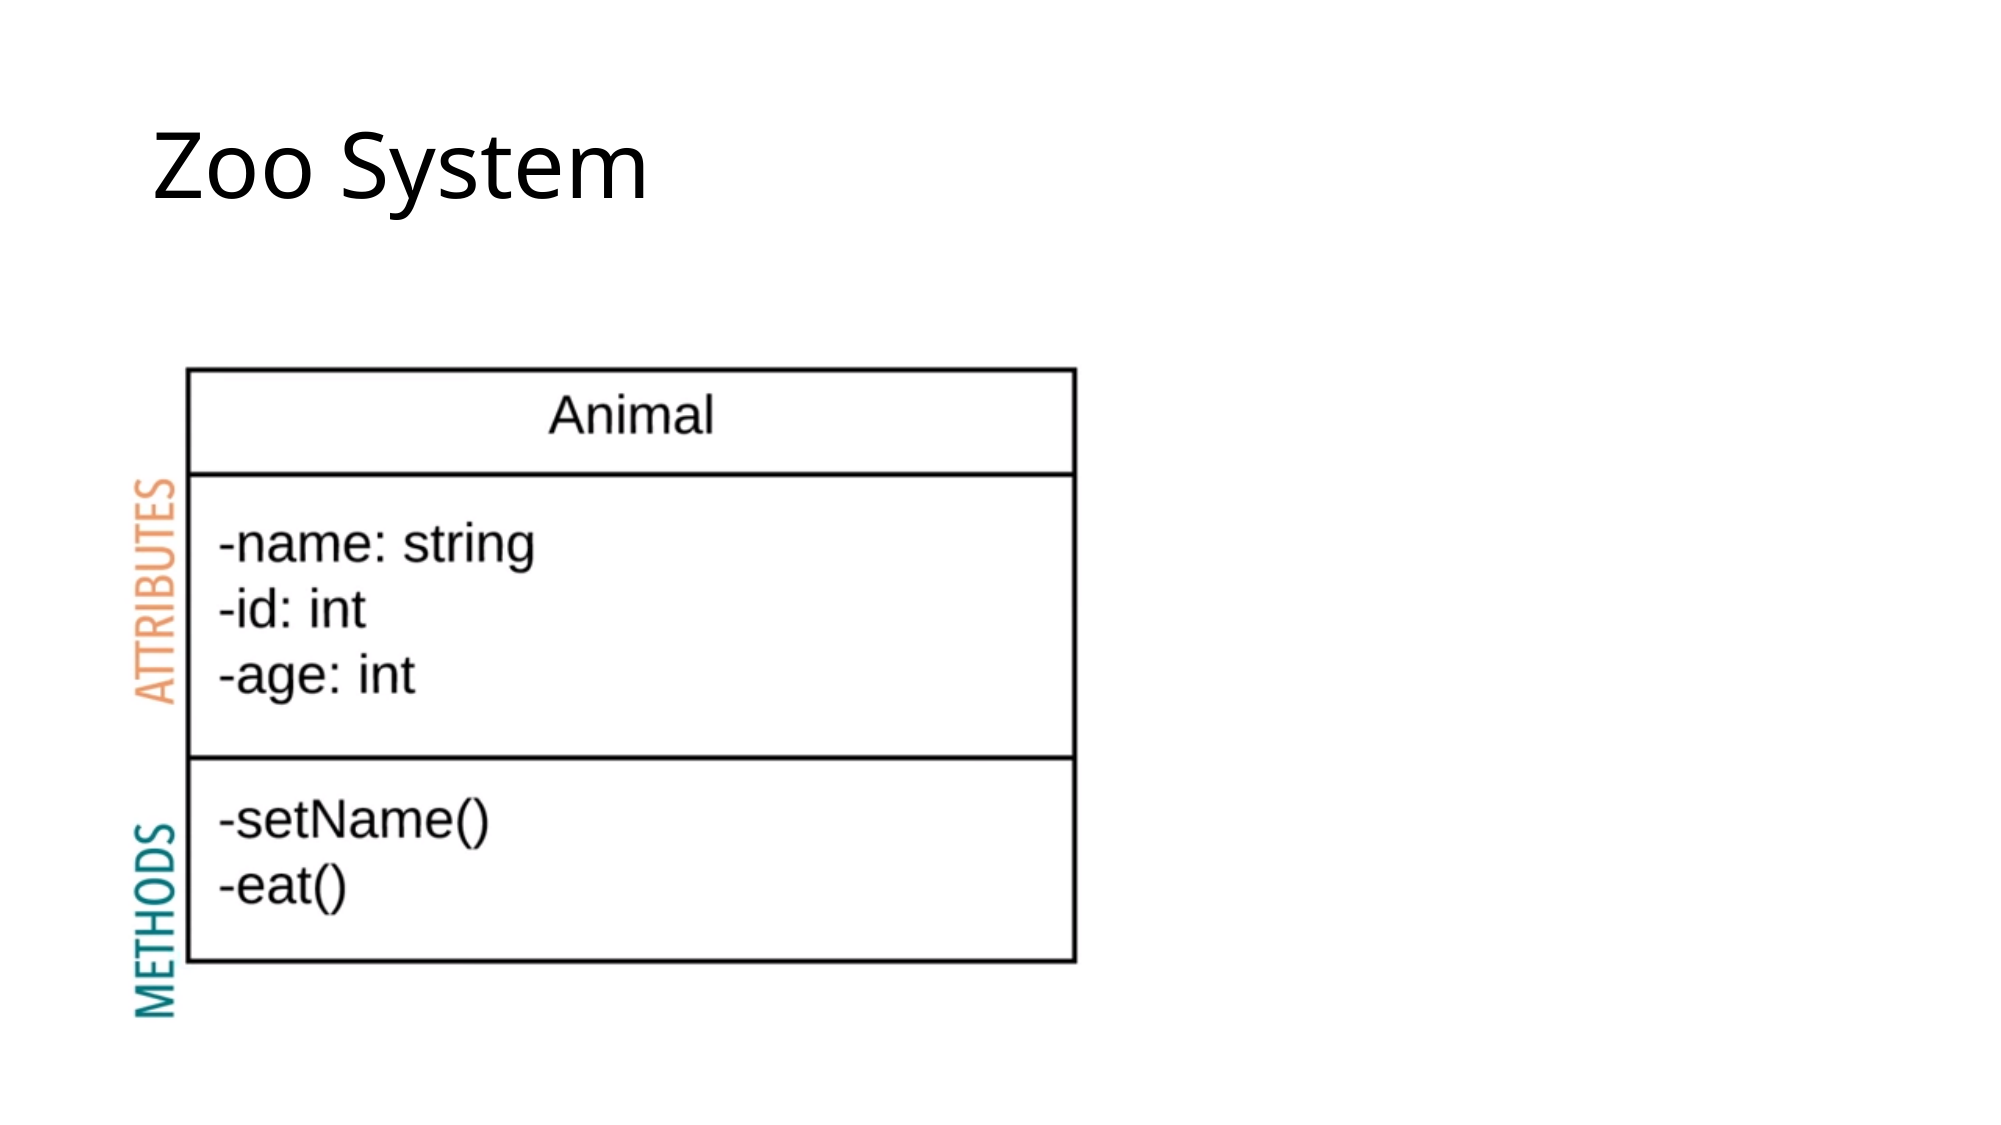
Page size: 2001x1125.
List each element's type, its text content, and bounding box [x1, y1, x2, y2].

title Zoo System [137, 59, 1863, 278]
picture [73, 317, 1133, 1046]
